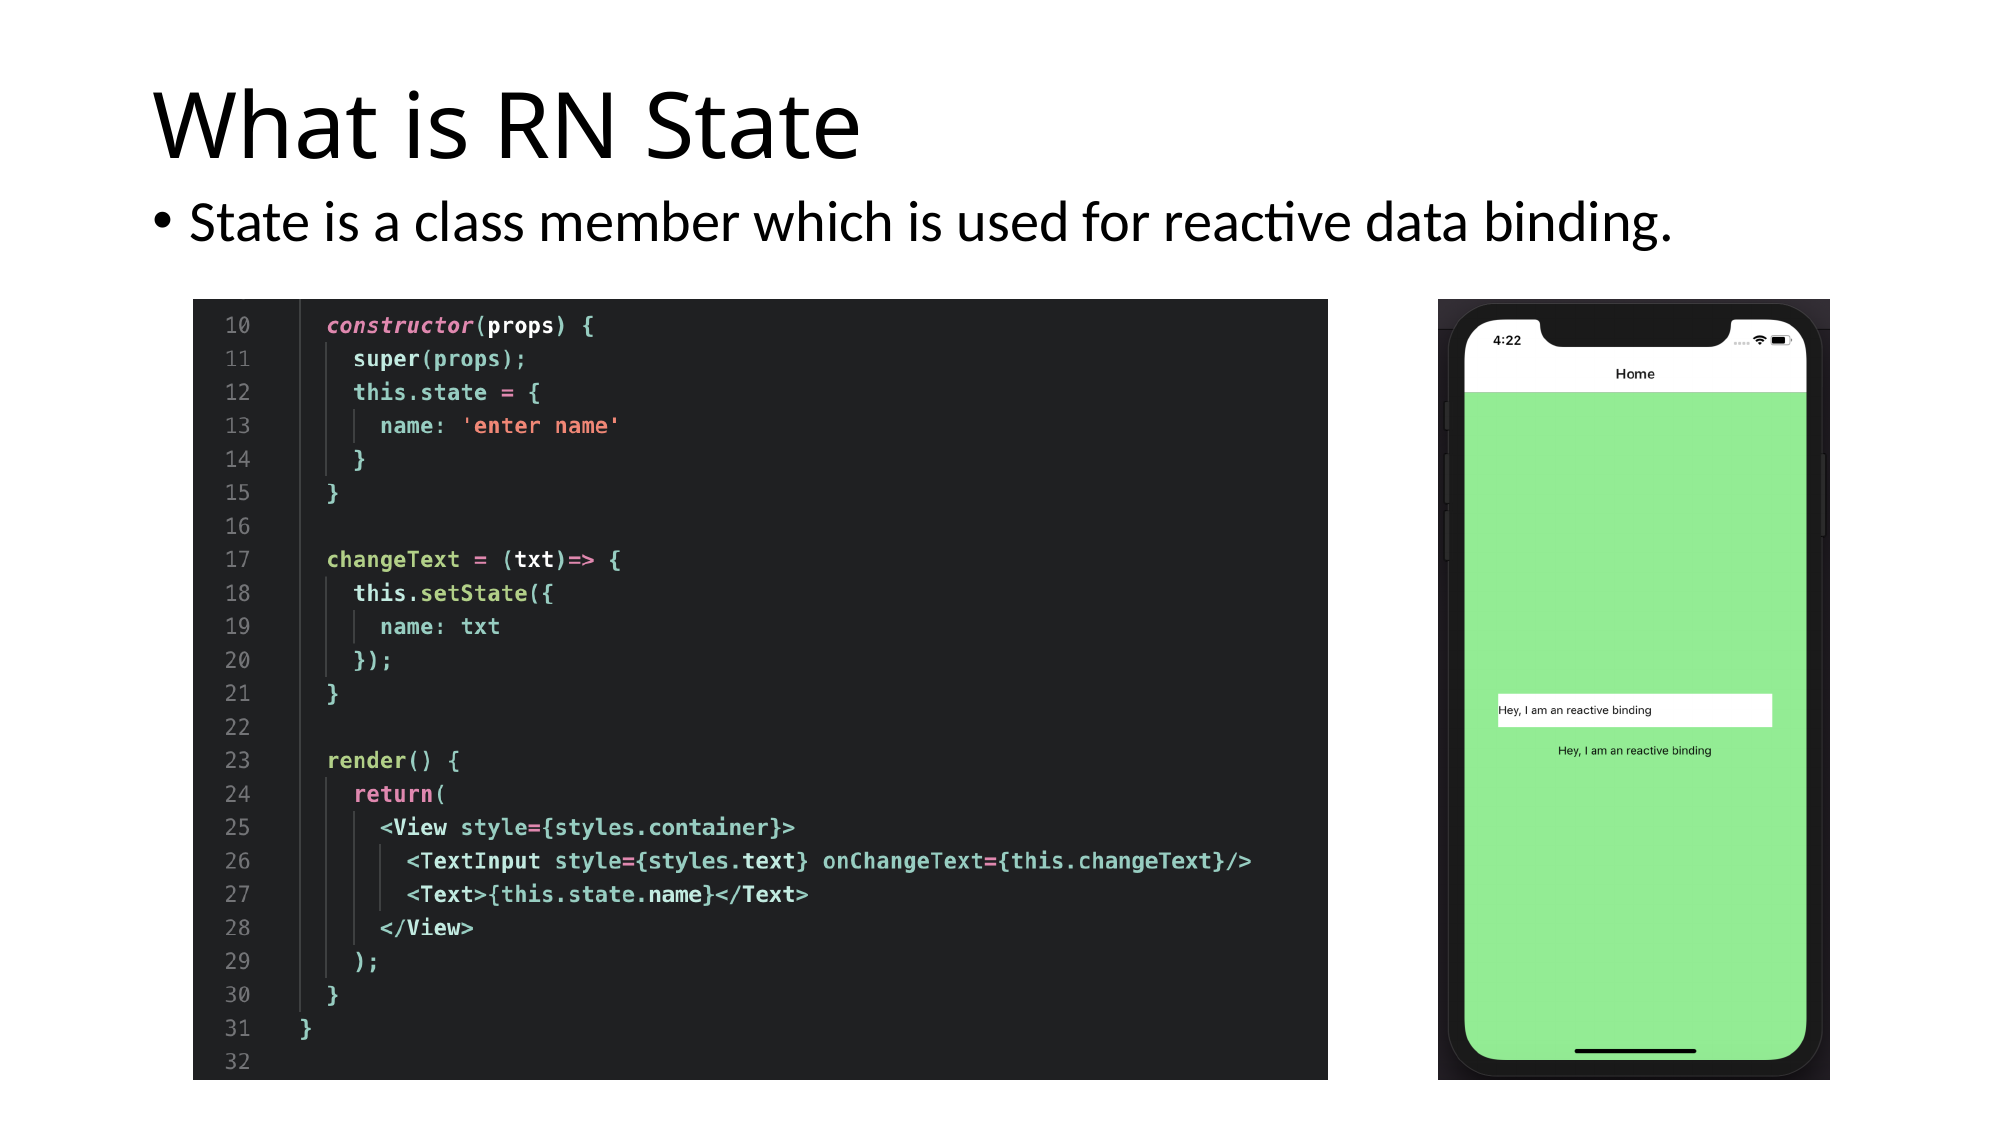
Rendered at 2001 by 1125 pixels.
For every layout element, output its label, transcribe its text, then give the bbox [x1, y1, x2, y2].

picture [193, 299, 1328, 1080]
picture [1438, 299, 1830, 1080]
list State is a class member which is used for reactive data binding. [137, 183, 1863, 1014]
title What is RN State [137, 59, 1863, 183]
